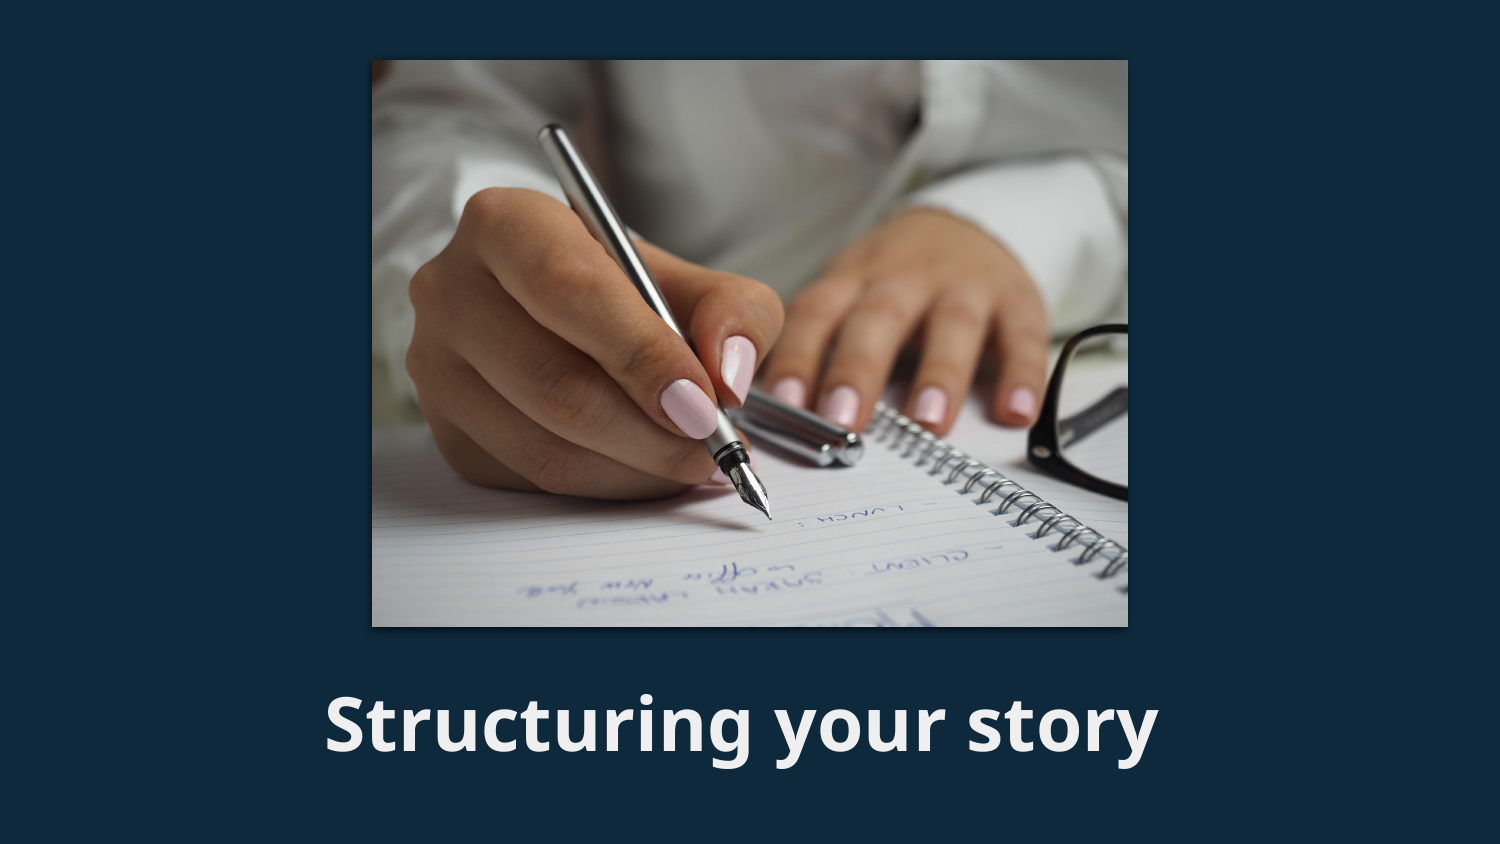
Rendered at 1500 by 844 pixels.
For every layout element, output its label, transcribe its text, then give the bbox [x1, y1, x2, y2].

picture [372, 59, 1128, 627]
title Structuring your story [0, 658, 1493, 786]
